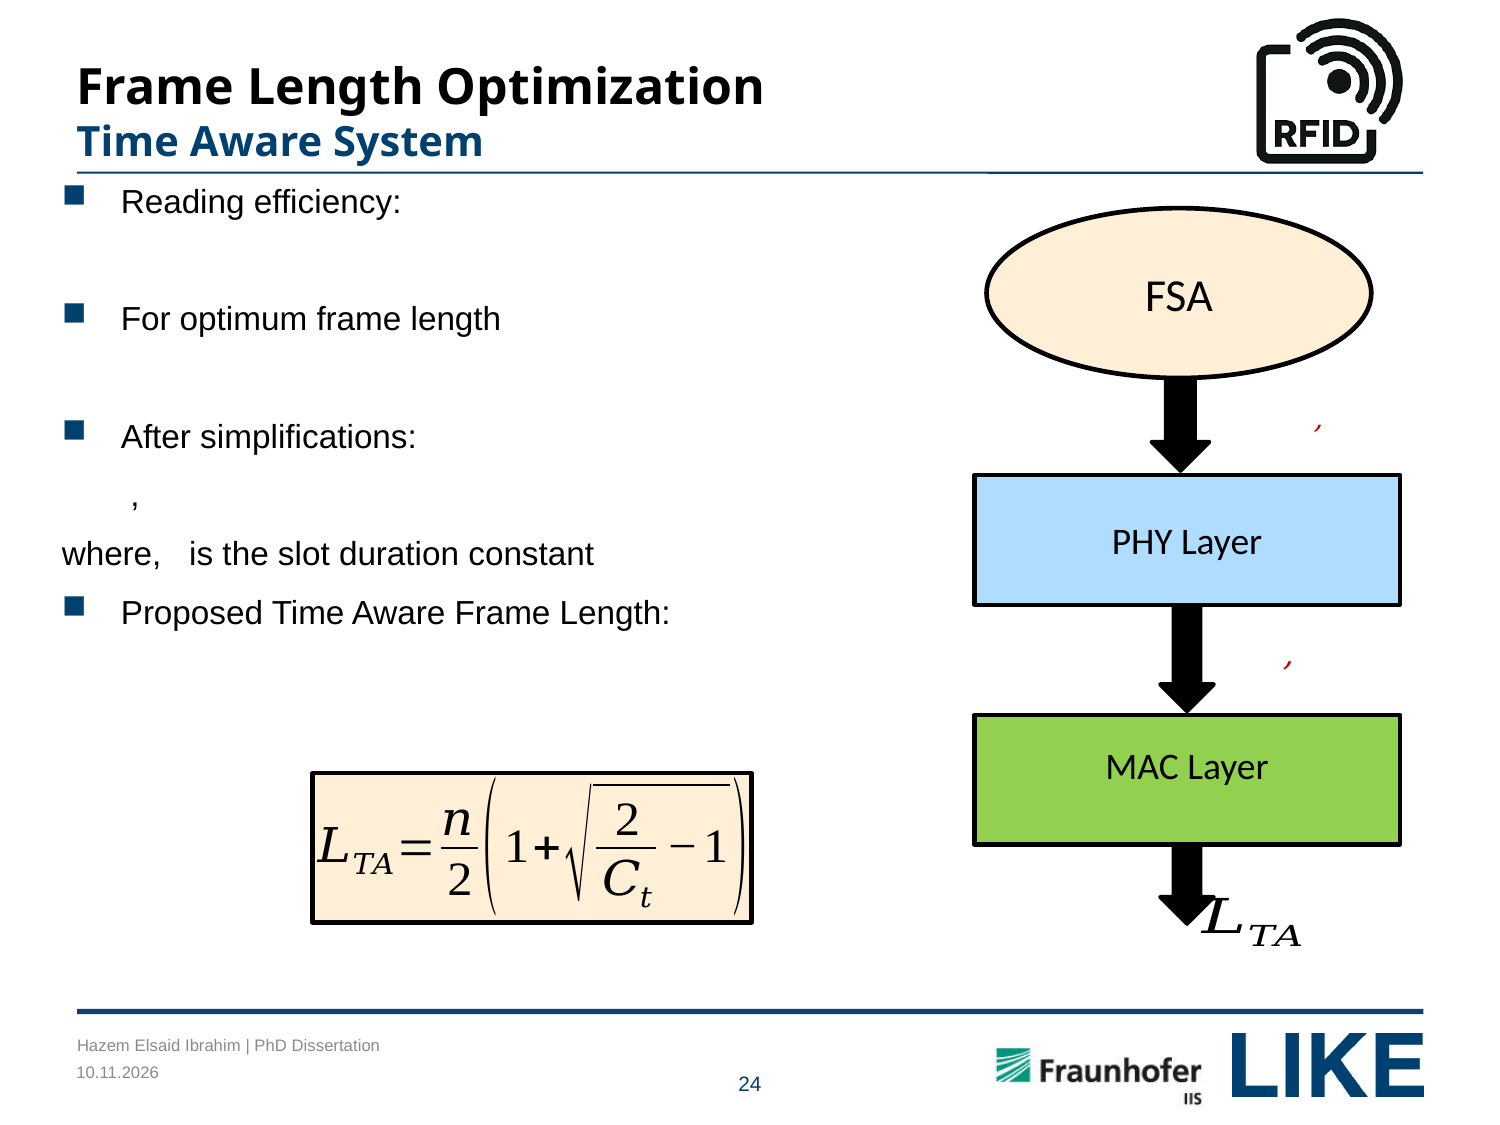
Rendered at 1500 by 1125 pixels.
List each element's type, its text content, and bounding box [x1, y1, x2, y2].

text_box [1158, 604, 1216, 714]
text_box [1158, 842, 1216, 926]
text_box FSA [986, 208, 1372, 379]
picture [1234, 16, 1424, 166]
picture [986, 1020, 1210, 1116]
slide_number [76, 1062, 427, 1083]
text_box [1149, 378, 1212, 473]
text_box PHY Layer [972, 473, 1402, 607]
title Frame Length Optimization Time Aware System [76, 54, 1229, 166]
footer Hazem Elsaid Ibrahim | PhD Dissertation [77, 1035, 552, 1056]
picture [1232, 1033, 1424, 1097]
